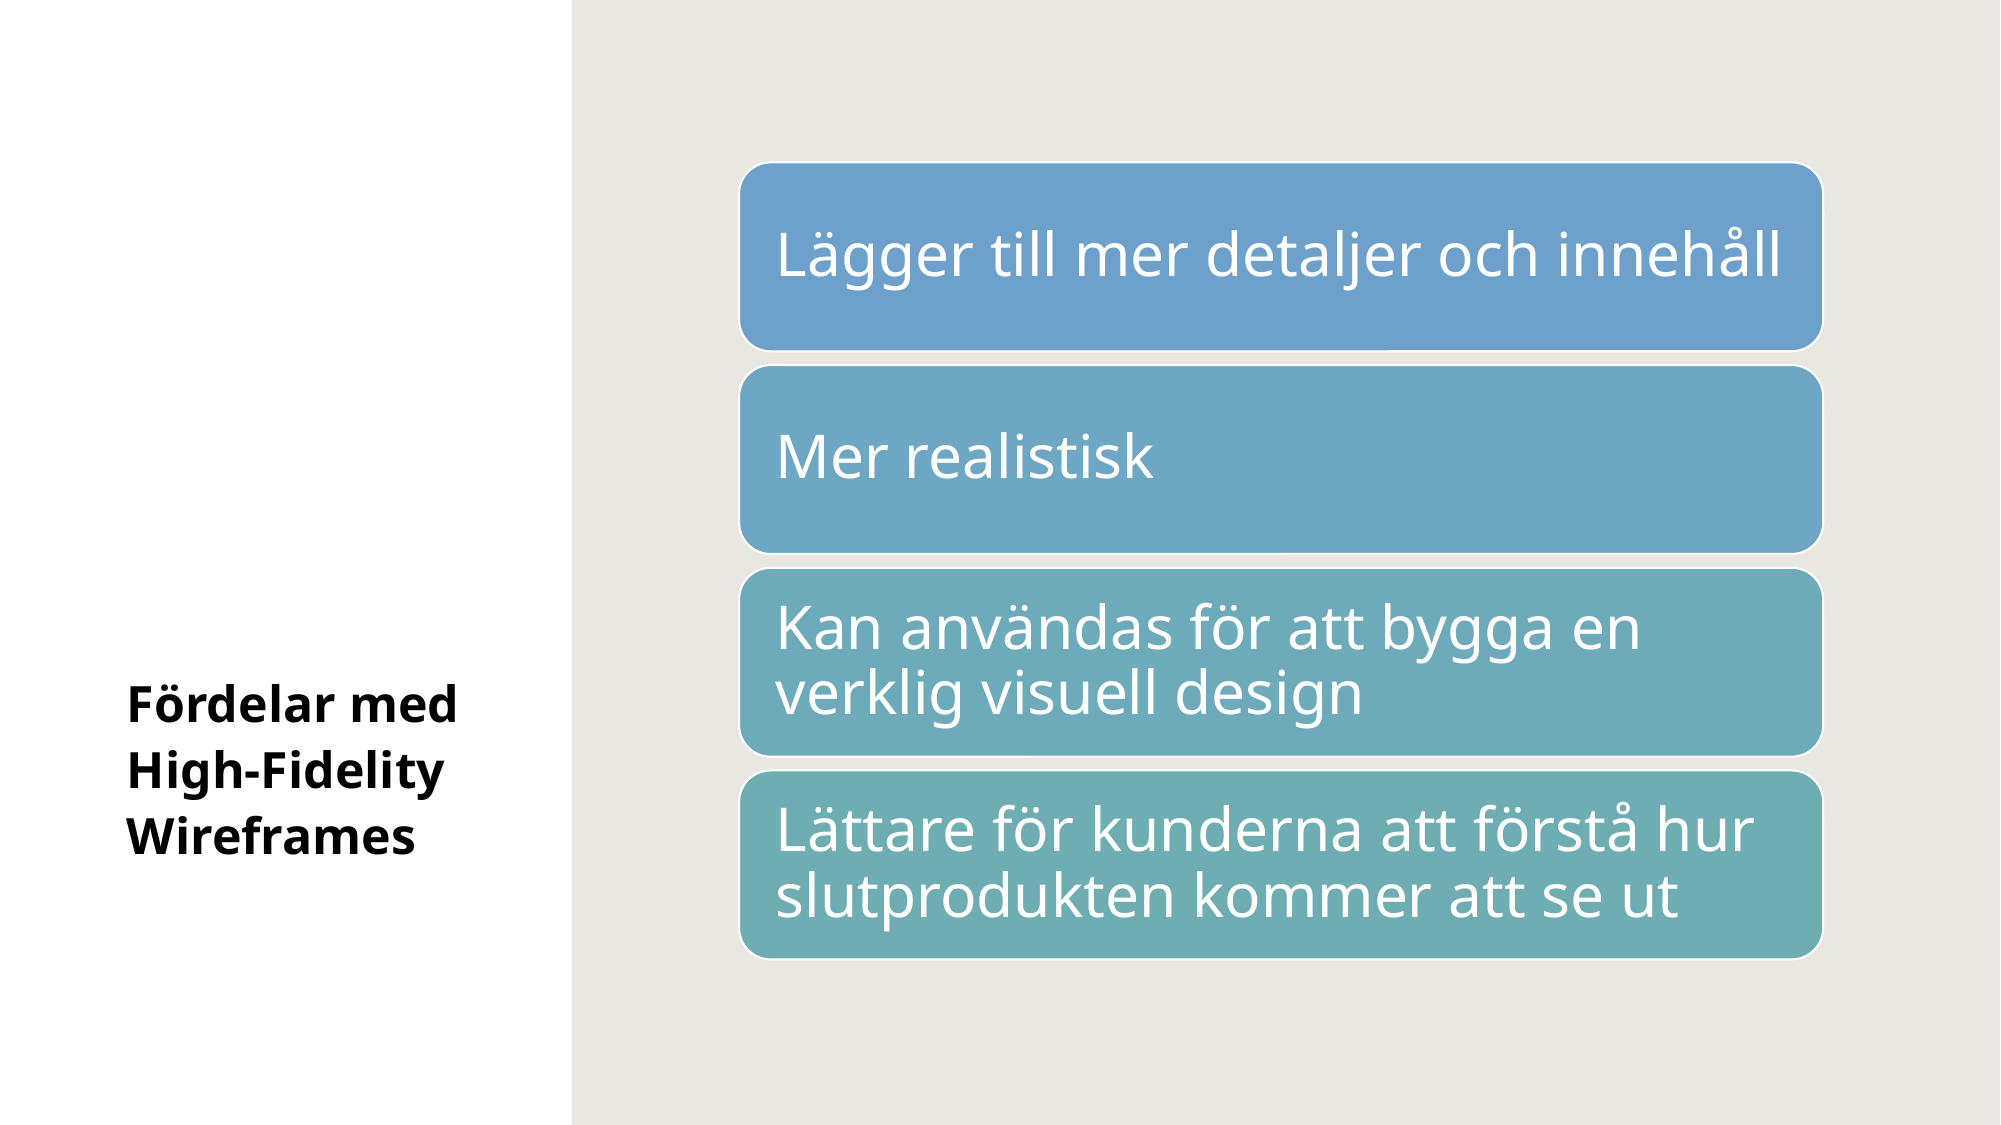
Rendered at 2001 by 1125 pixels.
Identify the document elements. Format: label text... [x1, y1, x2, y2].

title Fördelar med High-Fidelity Wireframes [111, 345, 493, 873]
text_box [0, 0, 571, 1125]
text_box [571, 0, 2000, 1125]
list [739, 154, 1824, 968]
